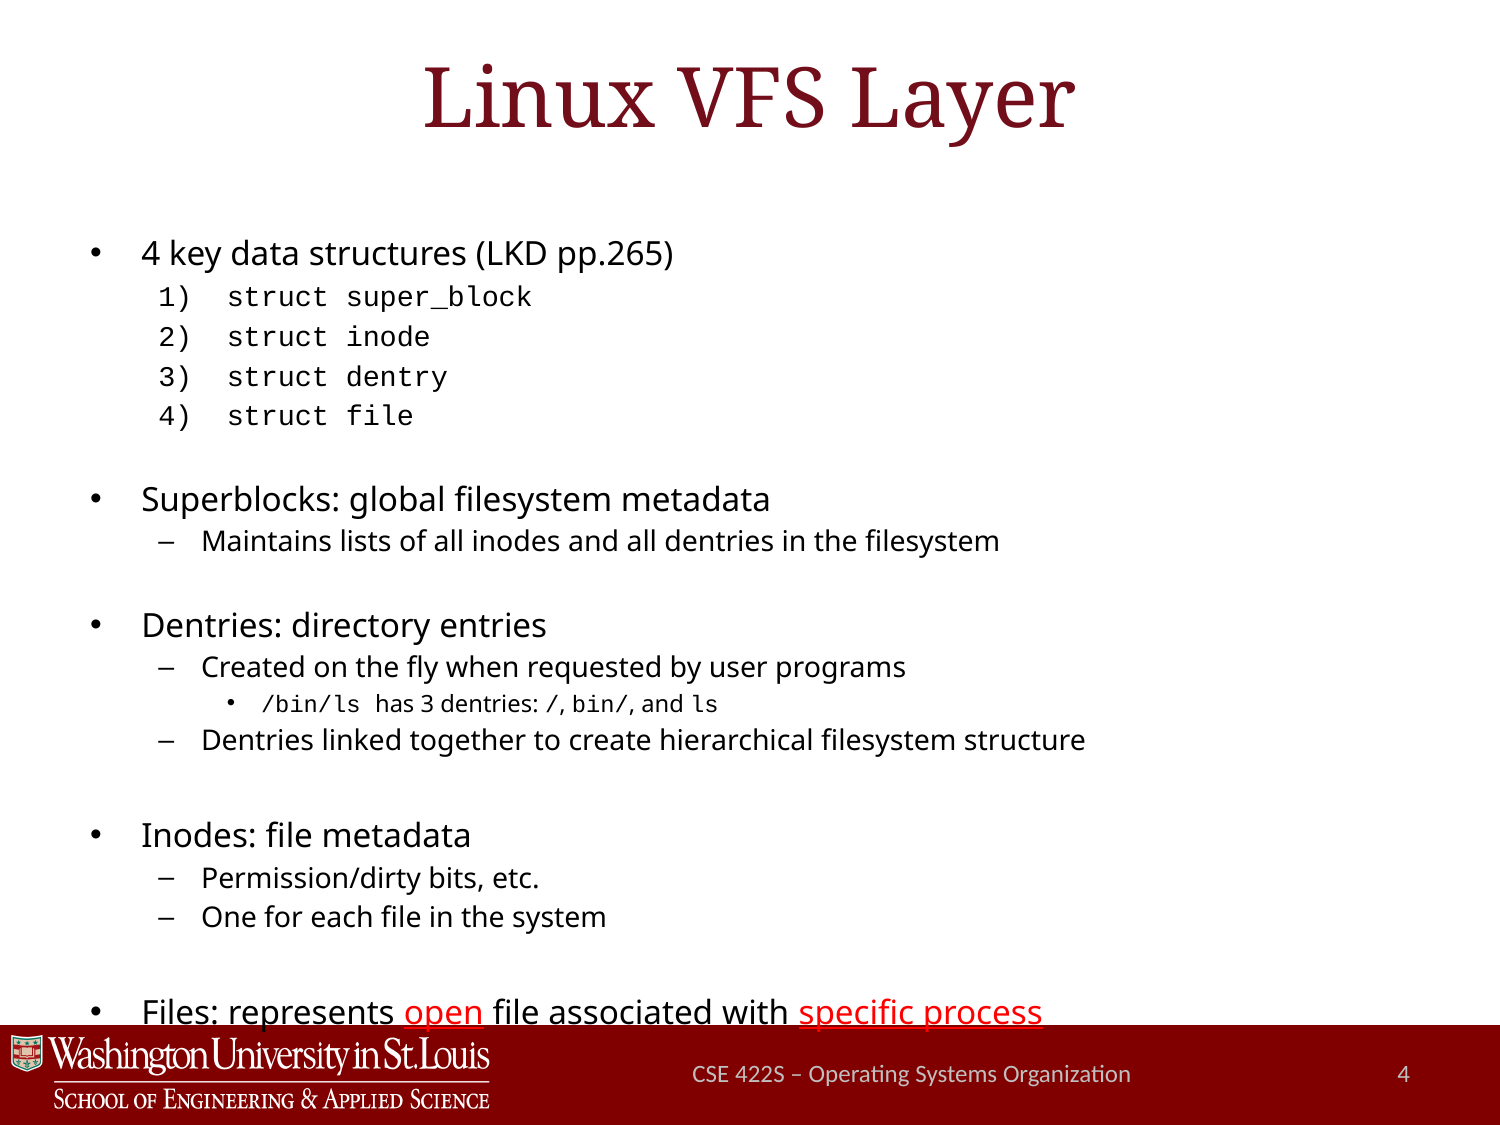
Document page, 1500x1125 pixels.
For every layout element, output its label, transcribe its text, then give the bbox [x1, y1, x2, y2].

list 4 key data structures (LKD pp.265) struct super_block struct inode struct dentry struct file Superblocks: global filesystem metadata Maintains lists of all inodes and all dentries in the filesystem Dentries: directory entries Created on the fly when requested by user programs /bin/ls has 3 dentries: /, bin/, and ls Dentries linked together to create hierarchical filesystem structure Inodes: file metadata Permission/dirty bits, etc. One for each file in the system Files: represents open file associated with specific process [75, 224, 1425, 1043]
picture [0, 1005, 513, 1125]
footer CSE 422S – Operating Systems Organization [675, 1043, 1074, 1103]
slide_number 4 [1074, 1043, 1425, 1103]
title Linux VFS Layer [75, 0, 1425, 188]
